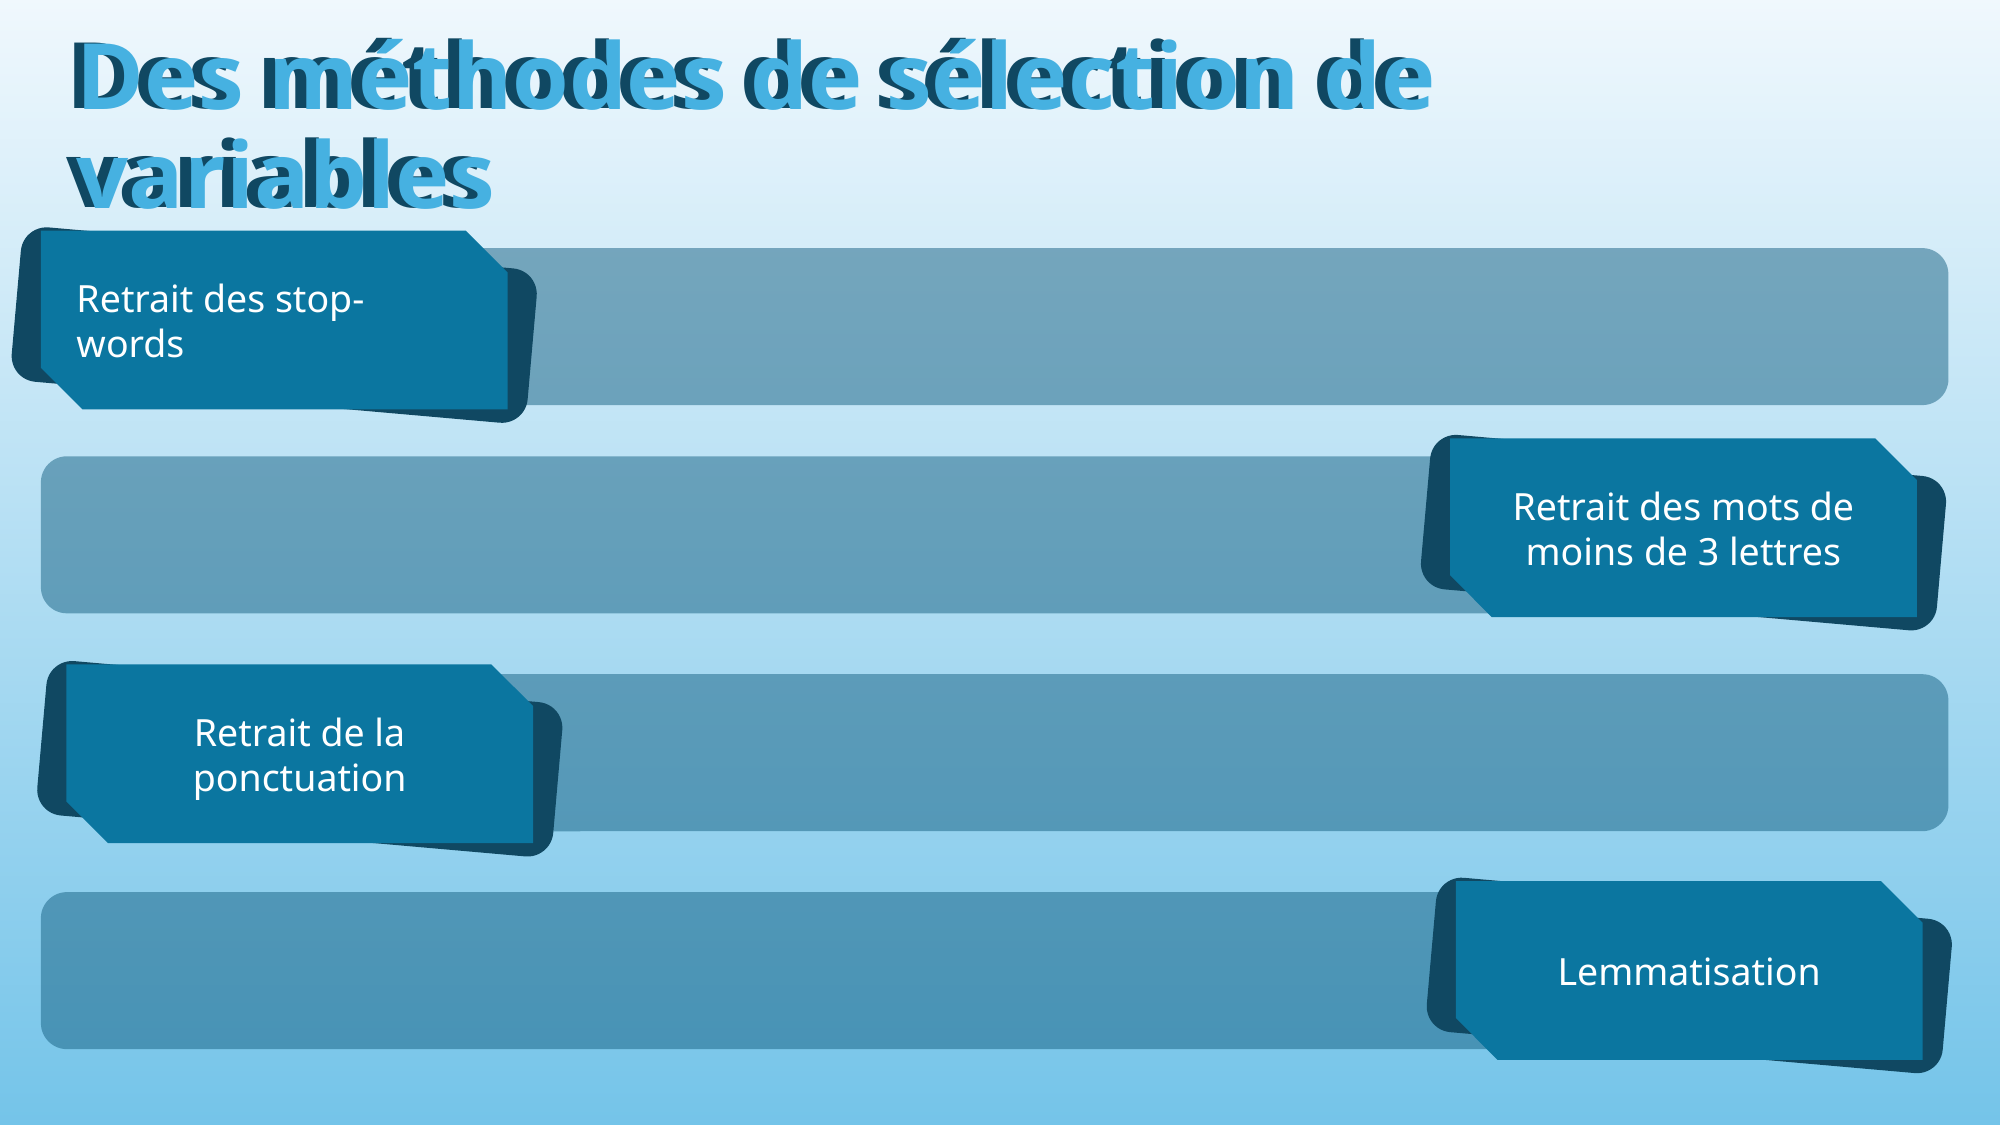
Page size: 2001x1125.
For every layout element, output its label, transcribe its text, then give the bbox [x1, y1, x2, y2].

title Des méthodes de sélection de variables [51, 20, 61, 228]
text_box [560, 674, 1949, 832]
text_box Des méthodes de sélection de variables [61, 20, 1787, 238]
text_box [1429, 880, 1949, 1061]
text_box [14, 230, 534, 410]
text_box [40, 892, 1429, 1050]
text_box [534, 248, 1949, 406]
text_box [1423, 437, 1943, 618]
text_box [40, 663, 560, 844]
text_box [40, 456, 1423, 614]
